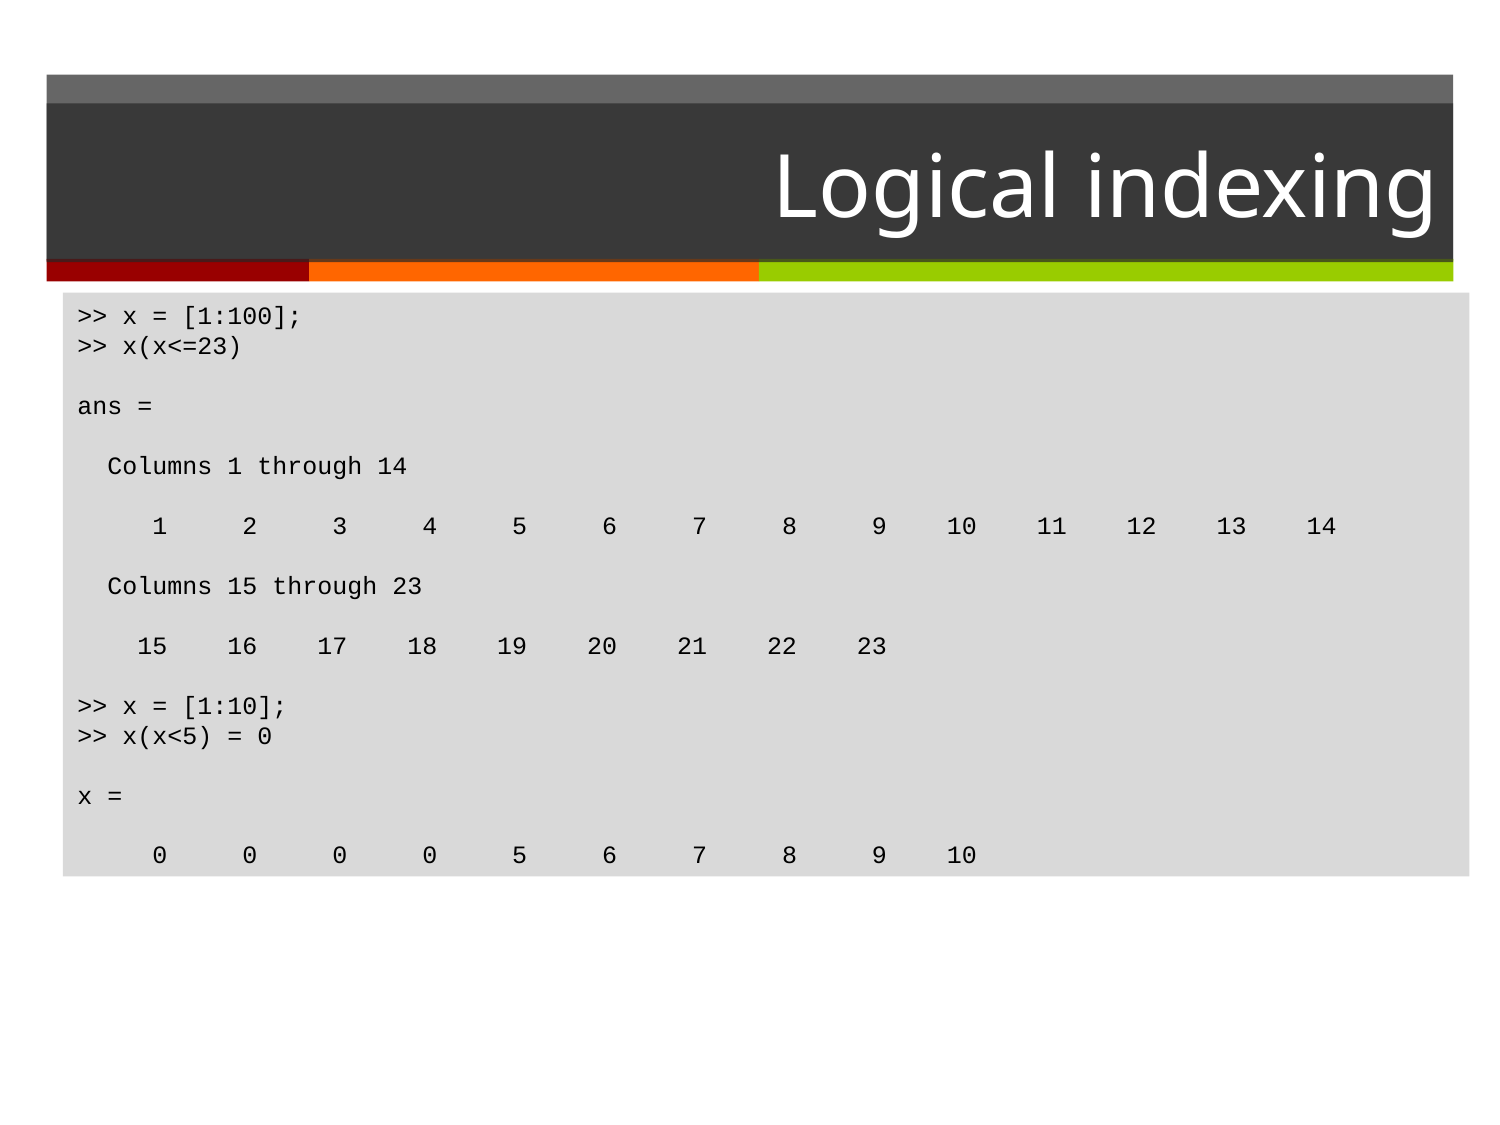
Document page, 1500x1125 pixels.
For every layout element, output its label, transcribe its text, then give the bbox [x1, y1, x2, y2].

text_box >> x = [1:100]; >> x(x<=23) ans = Columns 1 through 14 1 2 3 4 5 6 7 8 9 10 11 12 13 14 Columns 15 through 23 15 16 17 18 19 20 21 22 23 >> x = [1:10]; >> x(x<5) = 0 x = 0 0 0 0 5 6 7 8 9 10 [62, 292, 1470, 877]
title Logical indexing [46, 103, 1454, 263]
